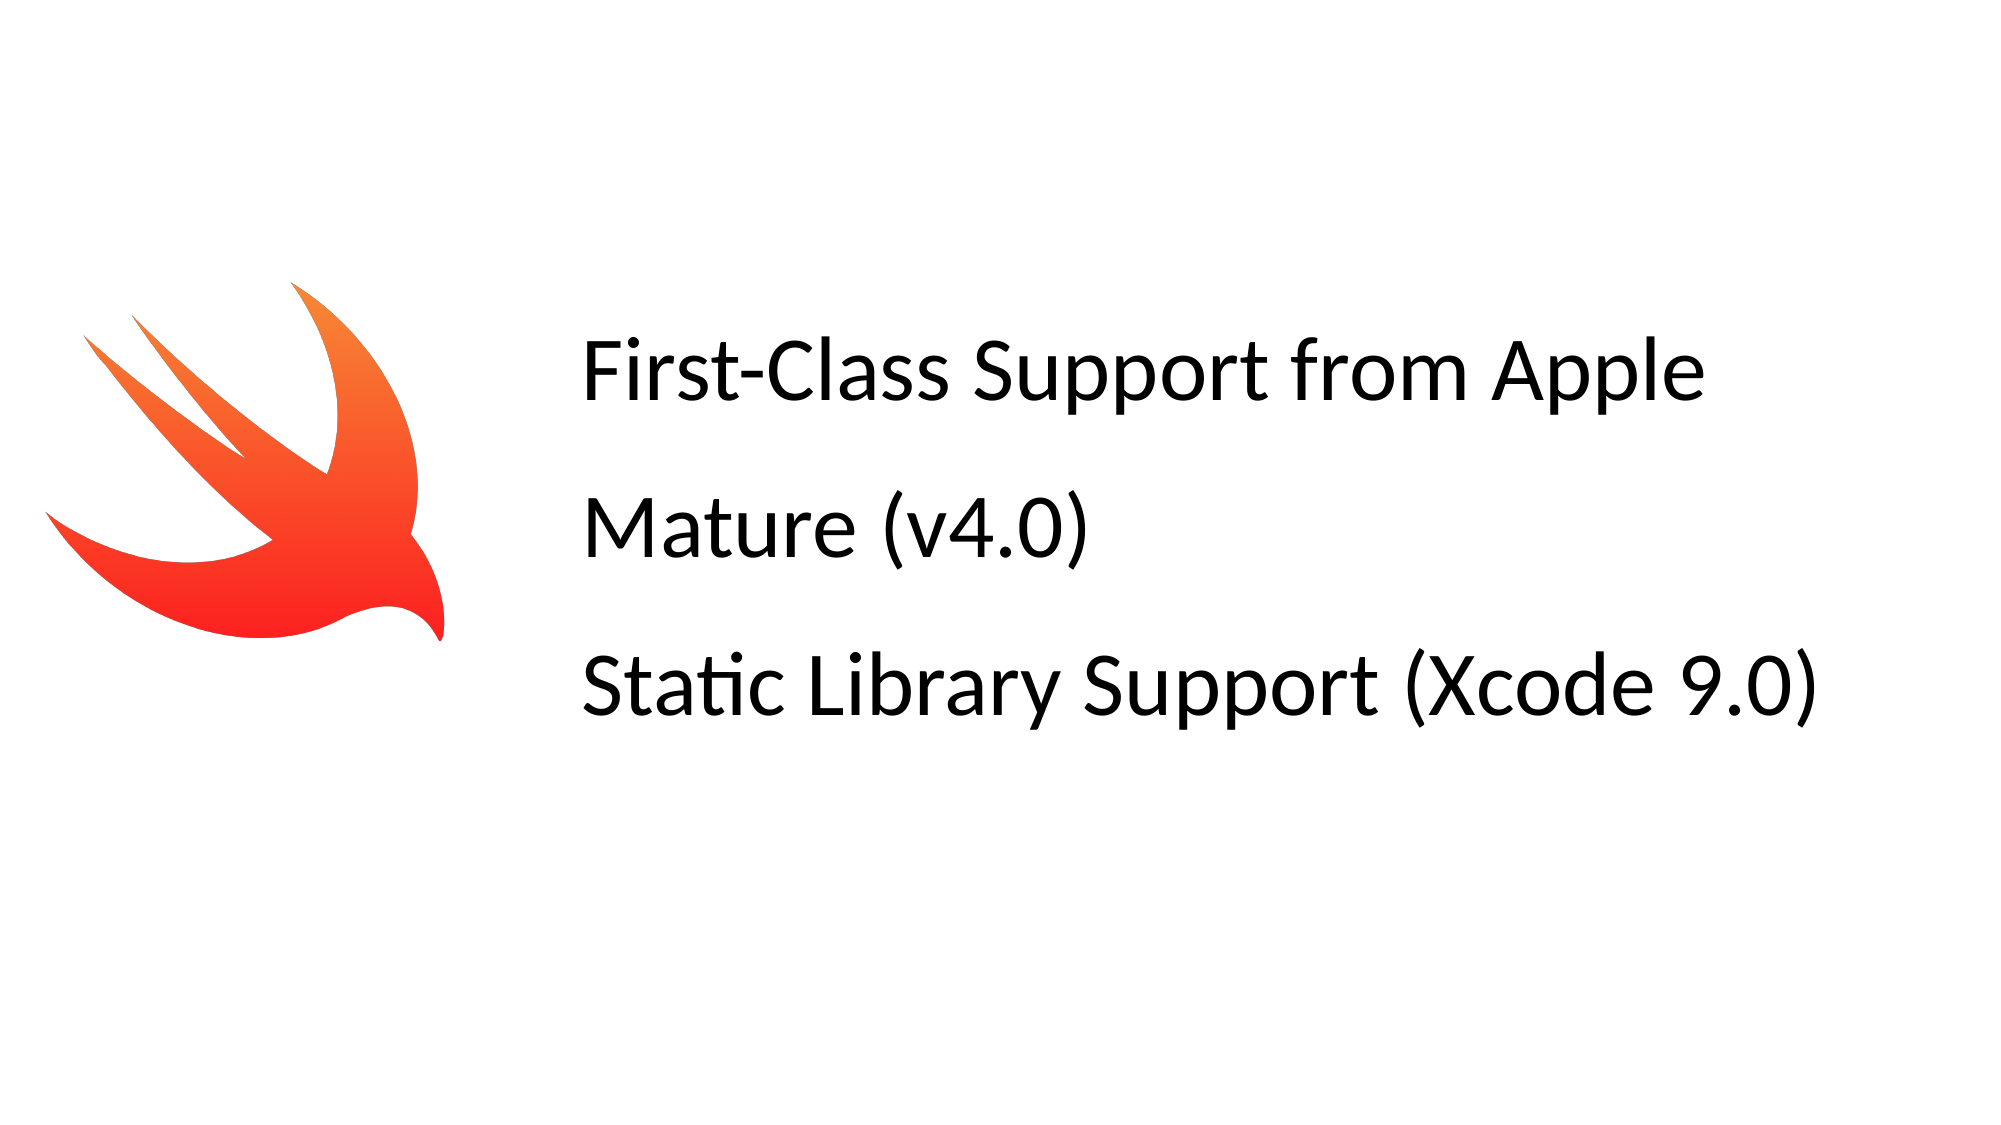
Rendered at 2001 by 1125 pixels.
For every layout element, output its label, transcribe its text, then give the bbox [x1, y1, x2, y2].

list First-Class Support from Apple Mature (v4.0) Static Library Support (Xcode 9.0) [566, 313, 1863, 1014]
picture [45, 282, 448, 646]
